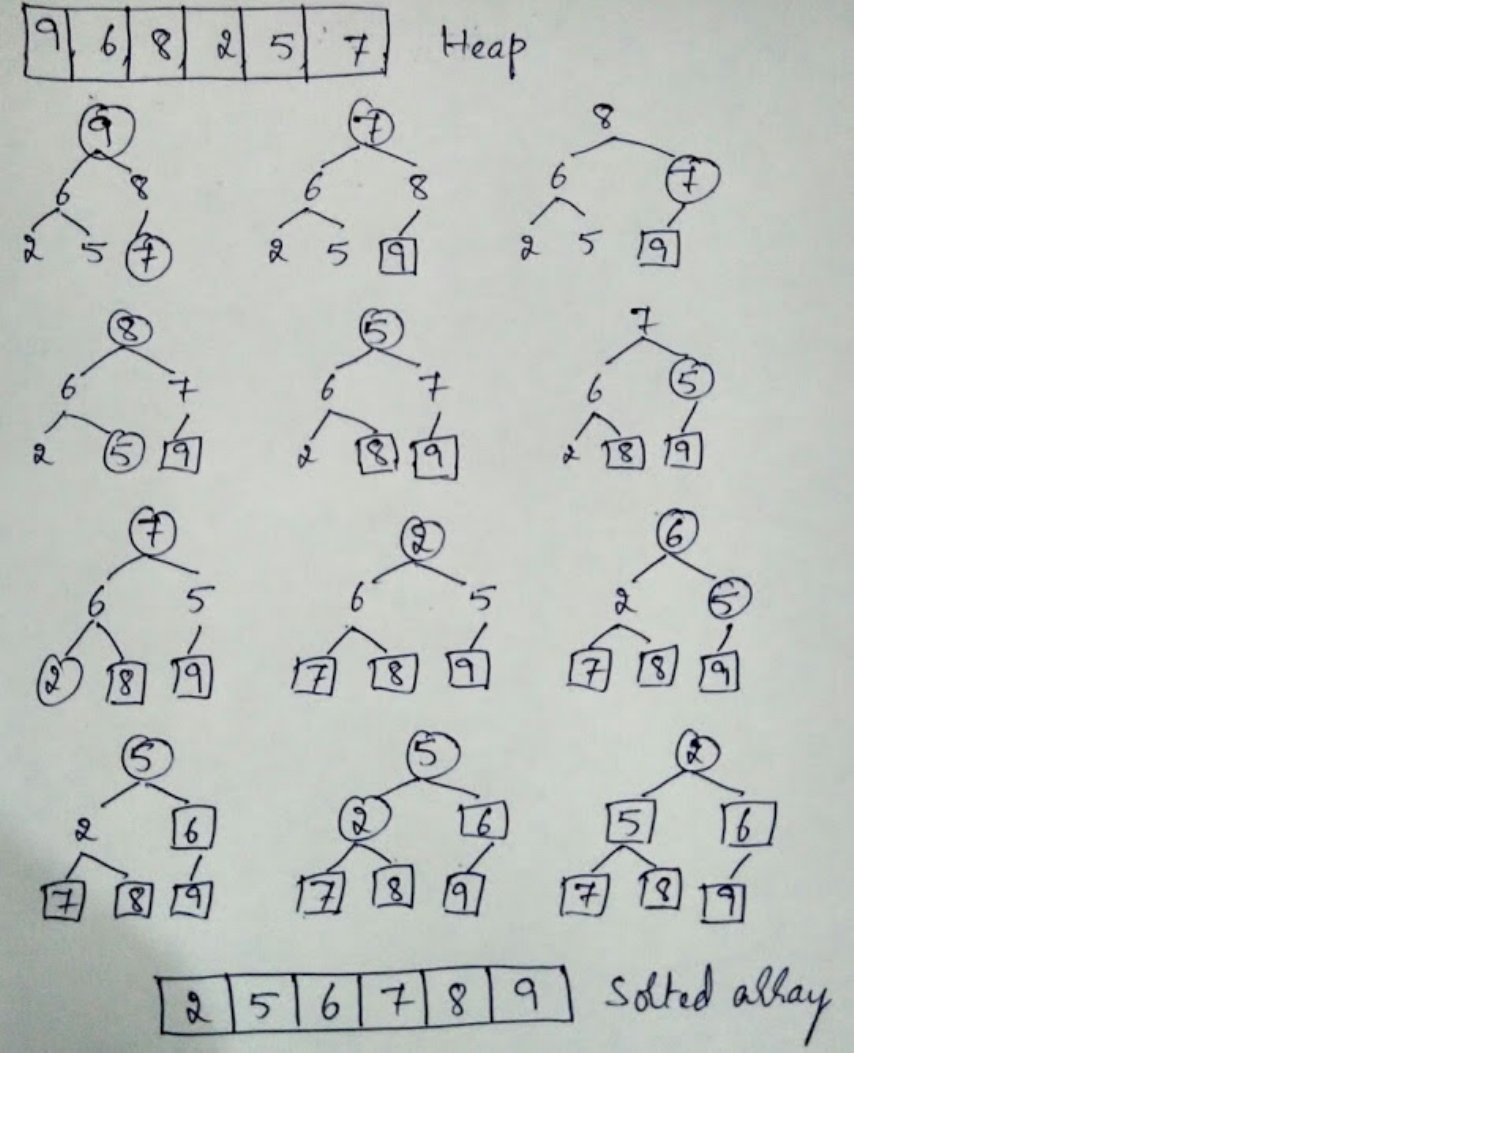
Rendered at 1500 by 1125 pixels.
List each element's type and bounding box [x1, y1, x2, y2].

picture [0, 0, 854, 1053]
